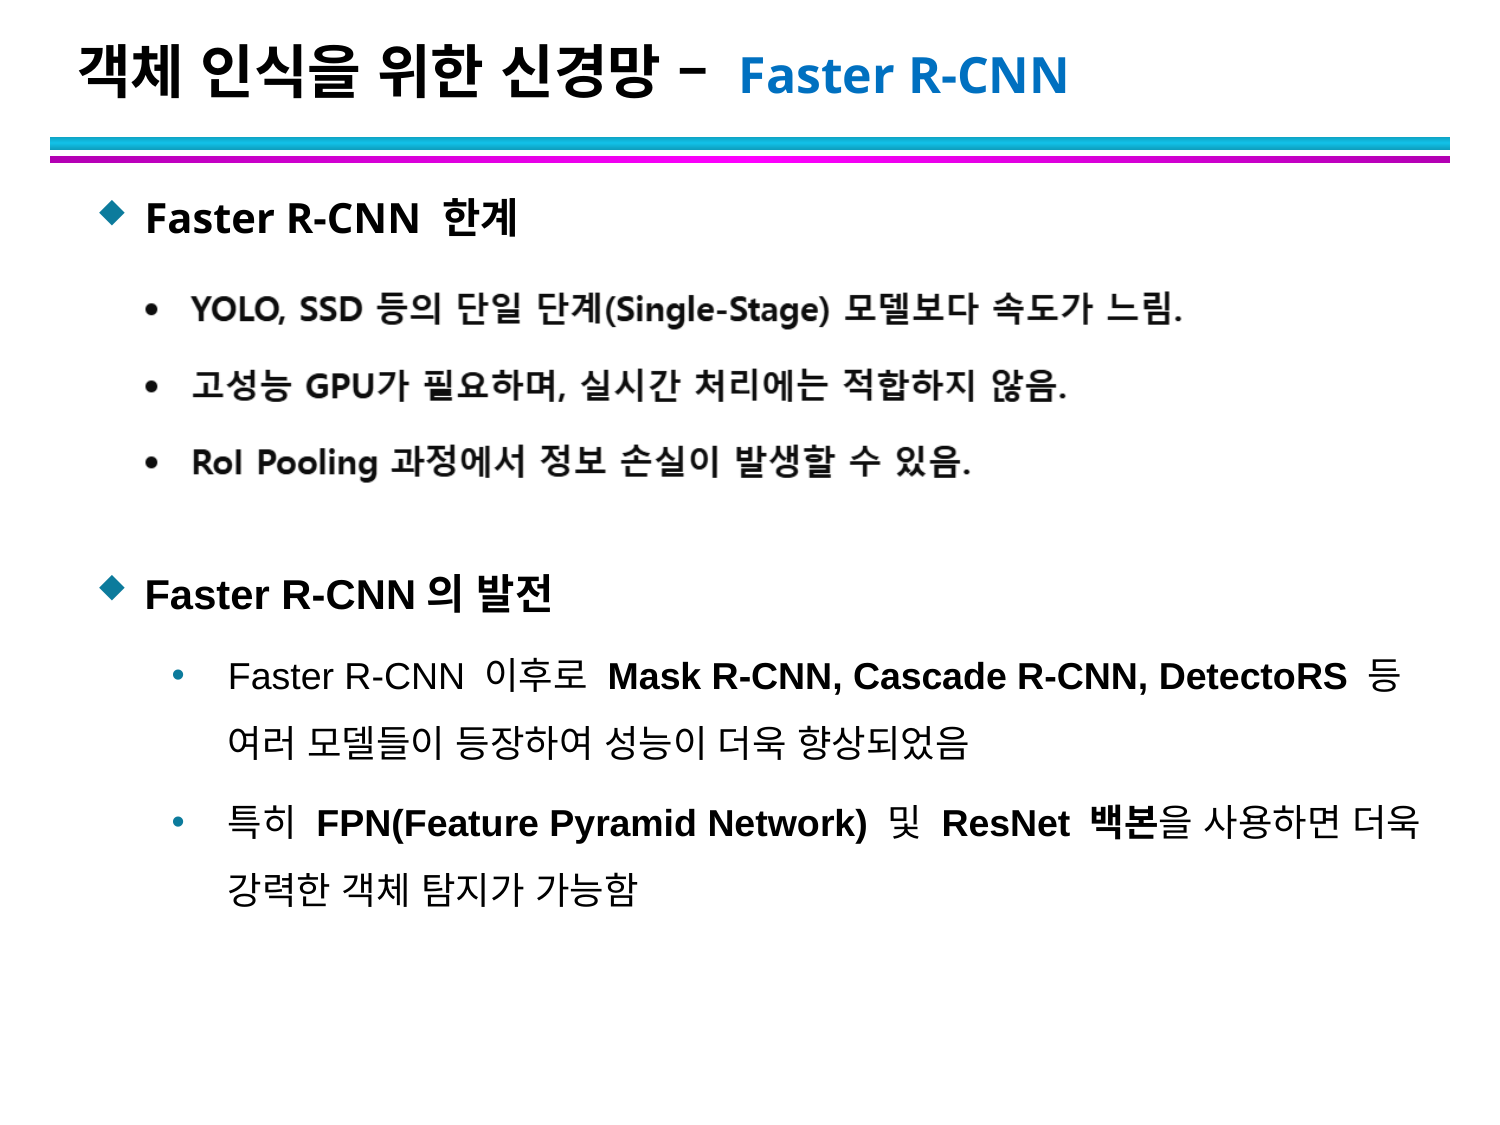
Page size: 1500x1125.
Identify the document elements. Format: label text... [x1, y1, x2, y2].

title 객체 인식을 위한 신경망 – Faster R-CNN [62, 24, 1421, 113]
picture [116, 269, 1185, 491]
list Faster R-CNN 한계 Faster R-CNN의 발전 Faster R-CNN 이후로 Mask R-CNN, Cascade R-CNN, DetectoRS 등 여러 모델들이 등장하여 성능이 더욱 향상되었음 특히 FPN(Feature Pyramid Network) 및 ResNet 백본을 사용하면 더욱 강력한 객체 탐지가 가능함 [81, 184, 1440, 1100]
